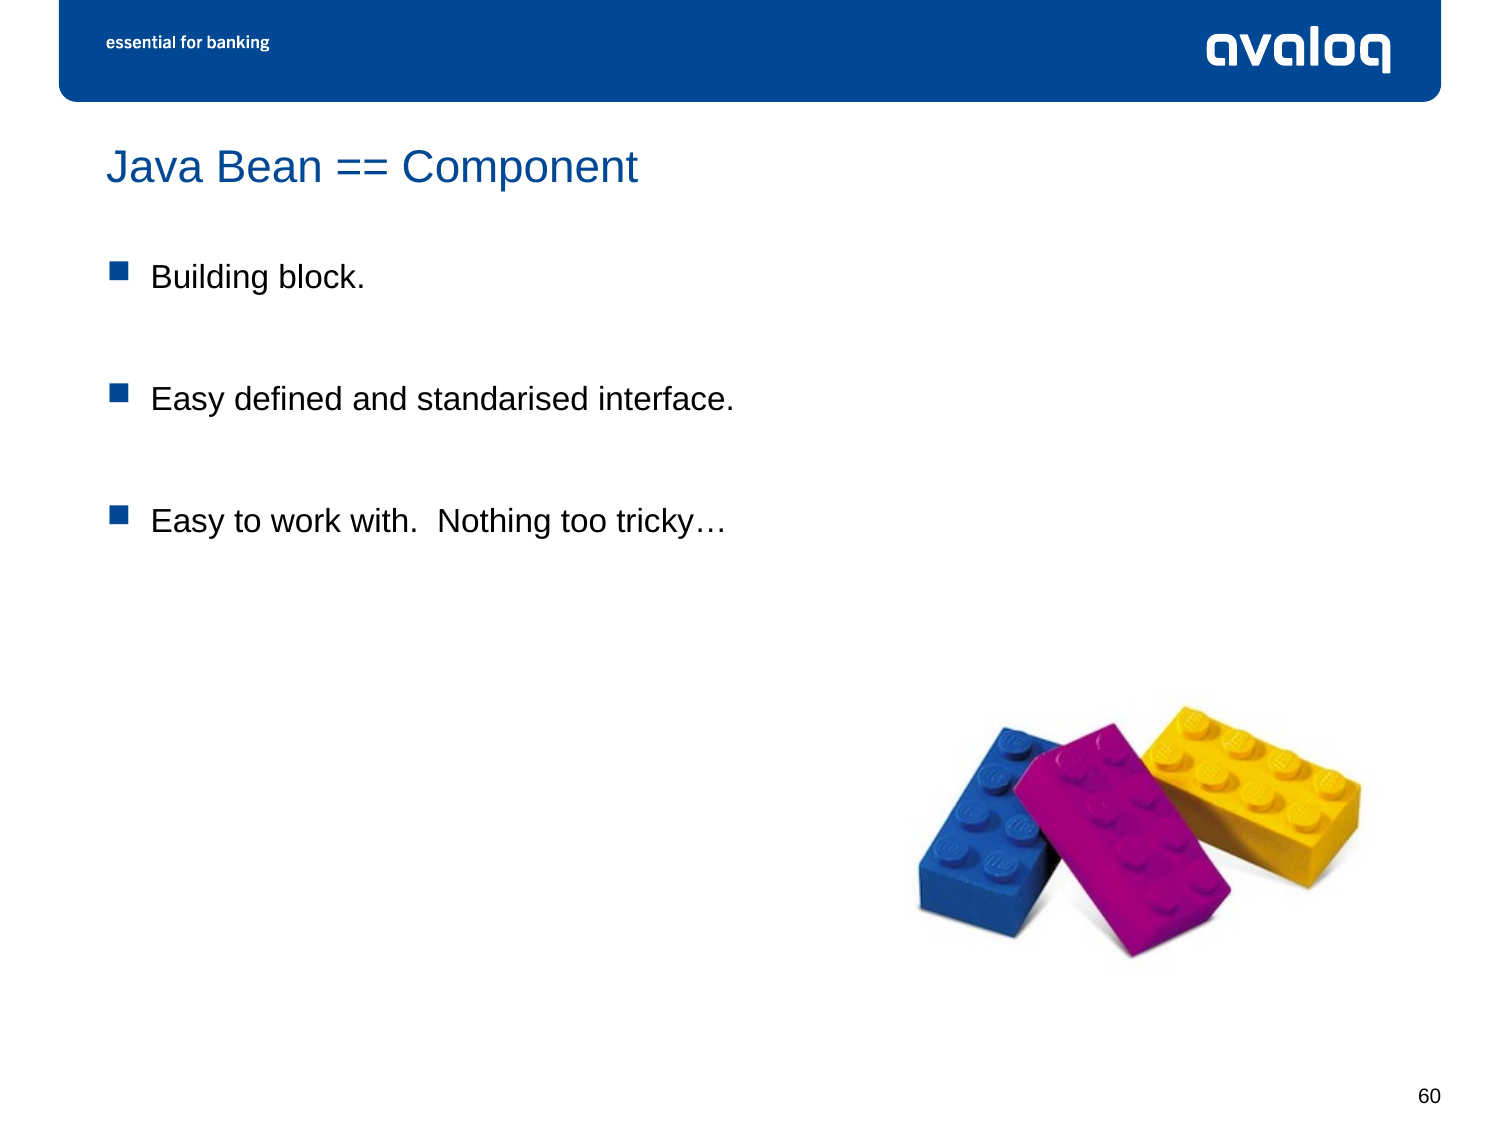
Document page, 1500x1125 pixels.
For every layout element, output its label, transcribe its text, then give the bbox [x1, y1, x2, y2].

list Building block. Easy defined and standarised interface. Easy to work with. Nothing too tricky… [105, 255, 1394, 1042]
picture [885, 668, 1386, 1009]
slide_number 60 [1200, 1082, 1442, 1112]
title Java Bean == Component [105, 142, 1394, 215]
